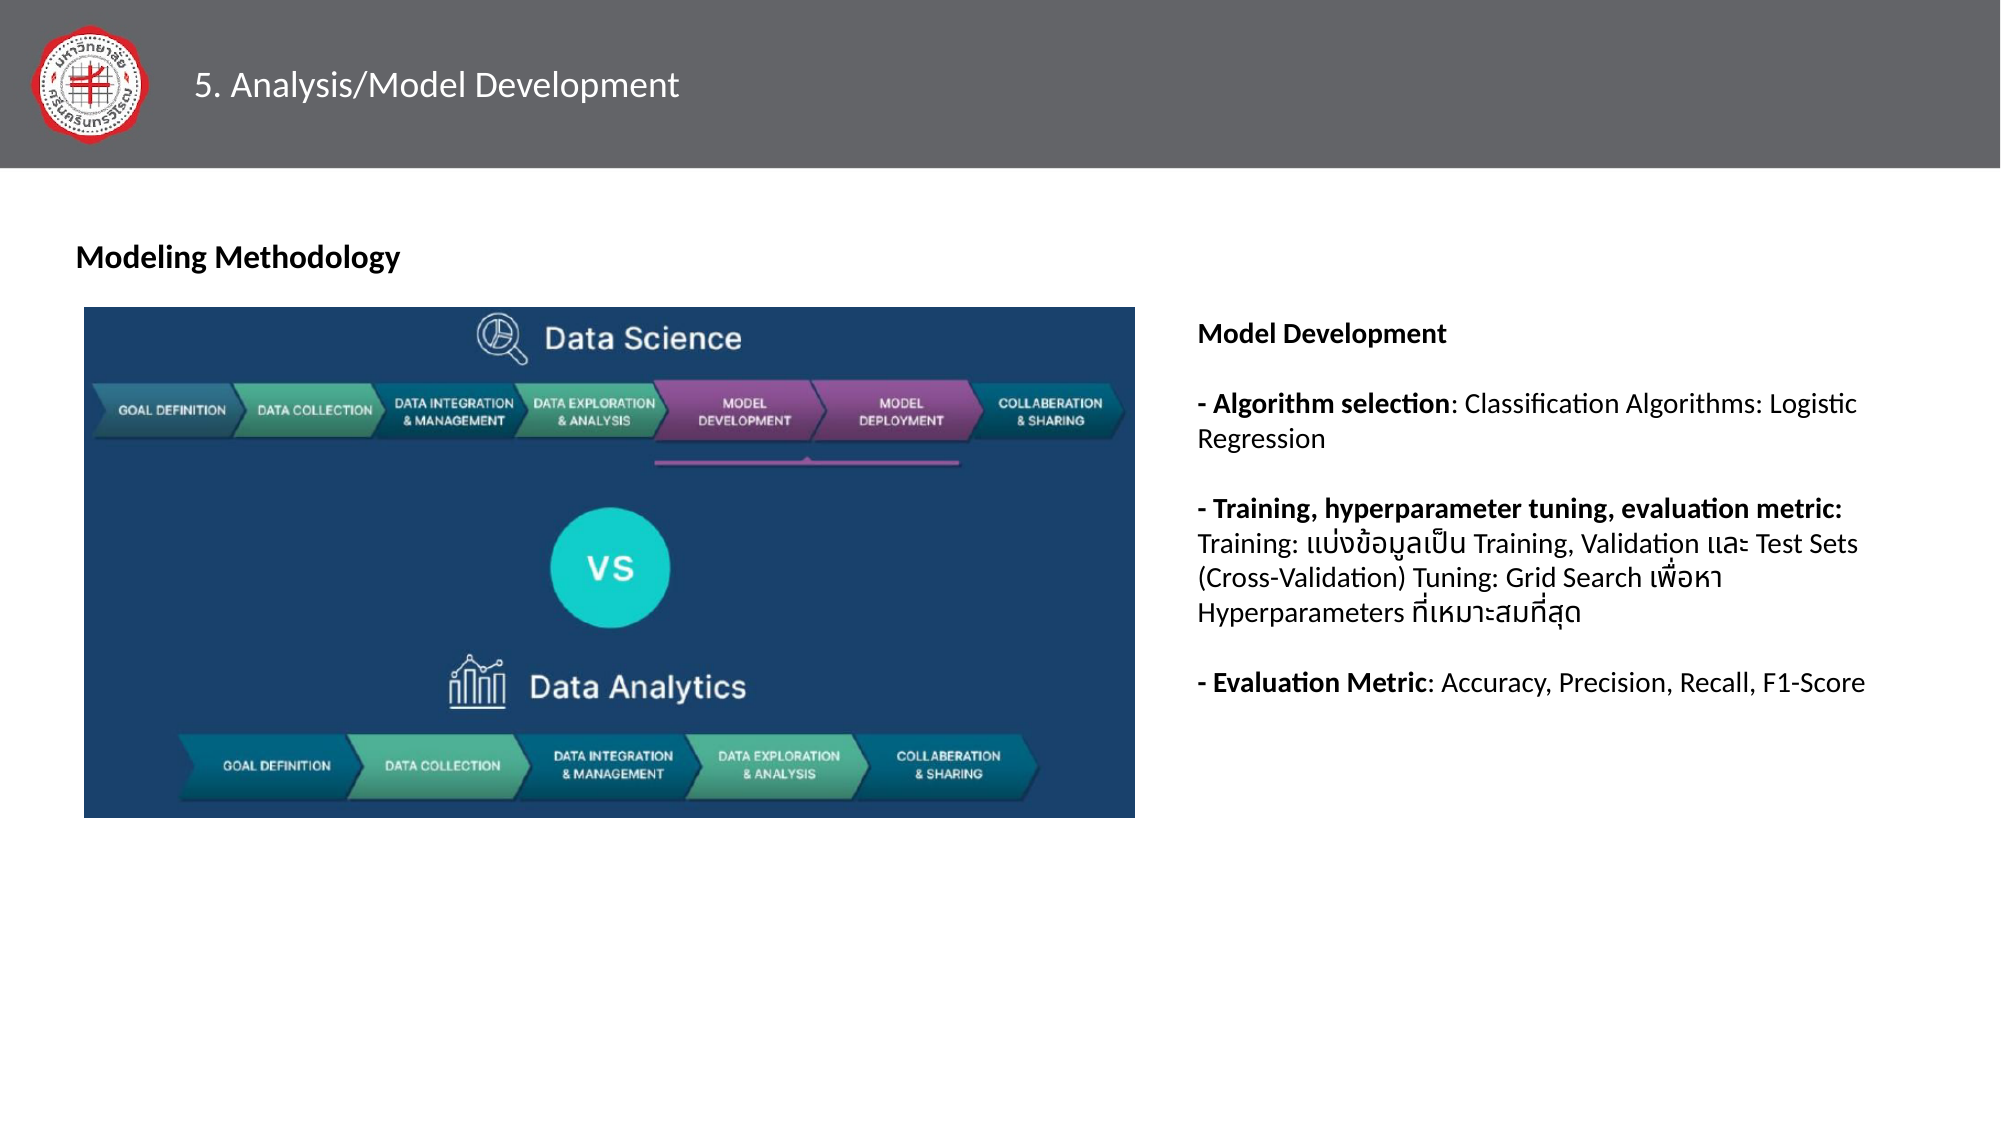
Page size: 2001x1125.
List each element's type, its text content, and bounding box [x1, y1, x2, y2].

text_box 5. Analysis/Model Development [178, 57, 797, 109]
picture [0, 0, 2001, 1125]
text_box Model Development - Algorithm selection: Classification Algorithms: Logistic Regression - Training, hyperparameter tuning, evaluation metric: Training: แบ่งข้อมูลเป็น Training, Validation และ Test Sets (Cross-Validation) Tuning: Grid Search เพื่อหา Hyperparameters ที่เหมาะสมที่สุด - Evaluation Metric: Accuracy, Precision, Recall, F1-Score [1182, 306, 1932, 707]
text_box Modeling Methodology [60, 228, 1423, 323]
